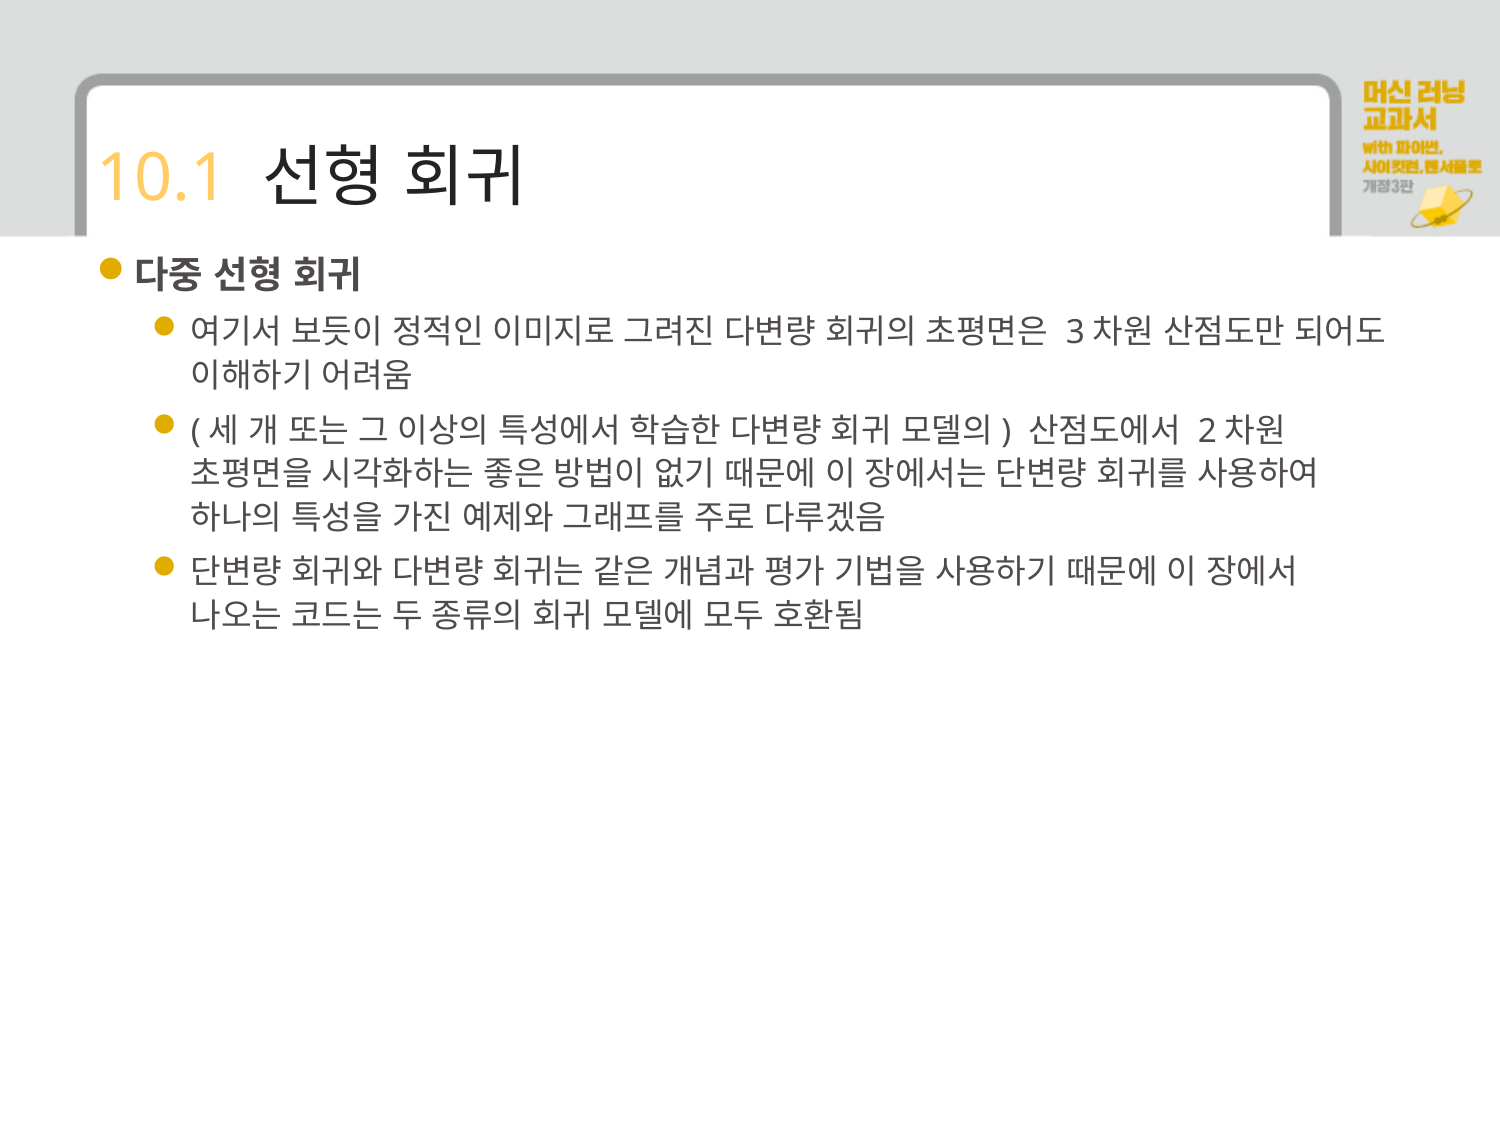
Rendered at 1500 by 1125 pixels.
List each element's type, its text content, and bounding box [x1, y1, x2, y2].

title 10.1 선형 회귀 [81, 90, 1412, 222]
list 다중 선형 회귀 여기서 보듯이 정적인 이미지로 그려진 다변량 회귀의 초평면은 3차원 산점도만 되어도 이해하기 어려움 (세 개 또는 그 이상의 특성에서 학습한 다변량 회귀 모델의) 산점도에서 2차원 초평면을 시각화하는 좋은 방법이 없기 때문에 이 장에서는 단변량 회귀를 사용하여 하나의 특성을 가진 예제와 그래프를 주로 다루겠음 단변량 회귀와 다변량 회귀는 같은 개념과 평가 기법을 사용하기 때문에 이 장에서 나오는 코드는 두 종류의 회귀 모델에 모두 호환됨 [81, 239, 1412, 1054]
picture [0, 0, 1500, 1125]
